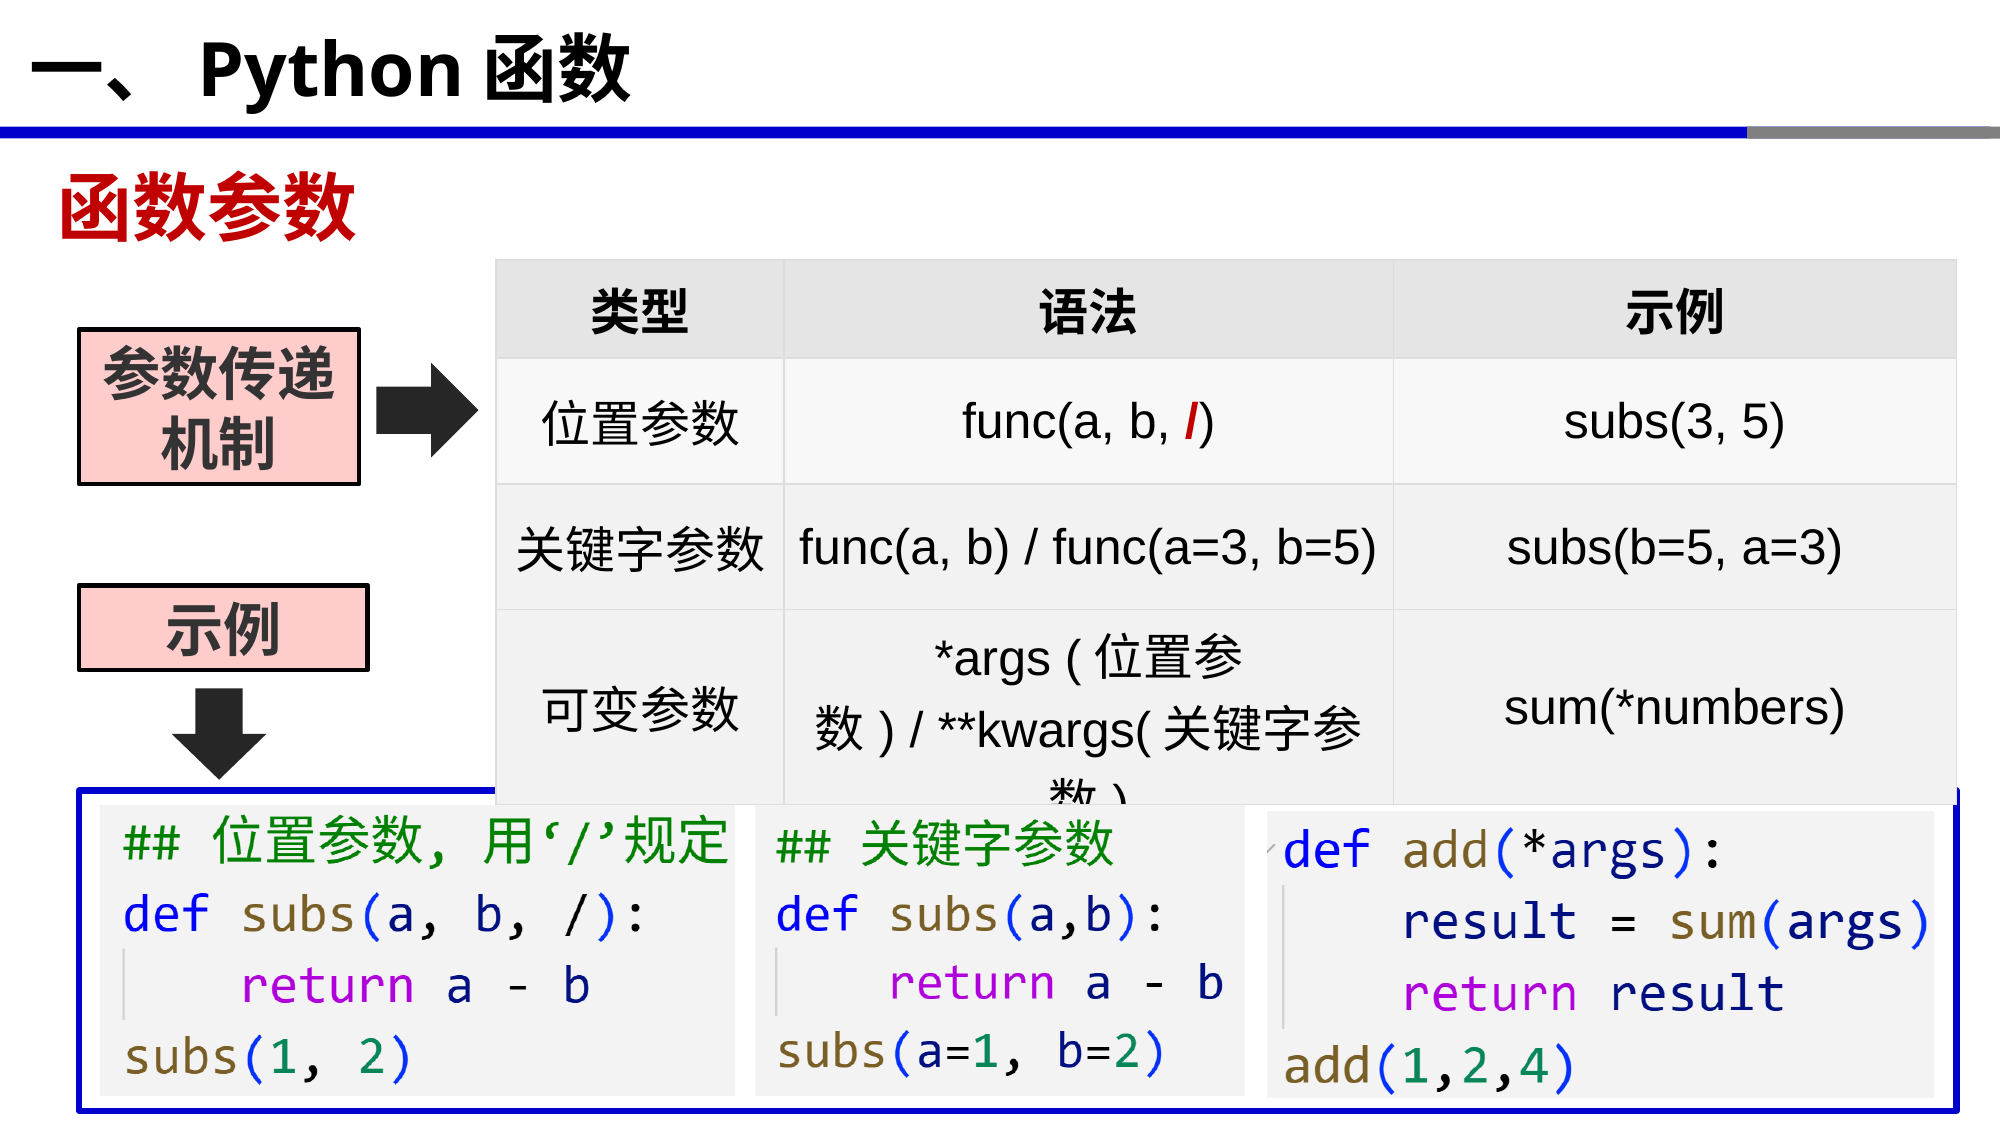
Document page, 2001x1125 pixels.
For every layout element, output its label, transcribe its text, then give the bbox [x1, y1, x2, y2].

table_cell *args (位置参数) / **kwargs(关键字参数) [785, 610, 1393, 804]
picture [99, 805, 736, 1096]
title 一、Python函数 [0, 1, 1729, 132]
table_cell 关键字参数 [497, 485, 783, 609]
text_box [79, 790, 1957, 1111]
picture [755, 805, 1245, 1096]
table_header 类型 [497, 261, 783, 357]
text_box [376, 362, 479, 458]
text_box 参数传递机制 [79, 329, 359, 485]
table_cell subs(b=5, a=3) [1394, 485, 1956, 609]
table_cell func(a, b, /) [785, 359, 1393, 483]
table_cell 可变参数 [497, 610, 783, 804]
table_cell func(a, b) / func(a=3, b=5) [785, 485, 1393, 609]
text_box 函数参数 [43, 153, 626, 258]
table_header 示例 [1394, 261, 1956, 357]
text_box 示例 [79, 585, 368, 670]
table_header 语法 [785, 261, 1393, 357]
text_box [171, 688, 267, 780]
picture [1267, 811, 1934, 1098]
table_cell subs(3, 5) [1394, 359, 1956, 483]
table_cell 位置参数 [497, 359, 783, 483]
table_cell sum(*numbers) [1394, 610, 1956, 804]
